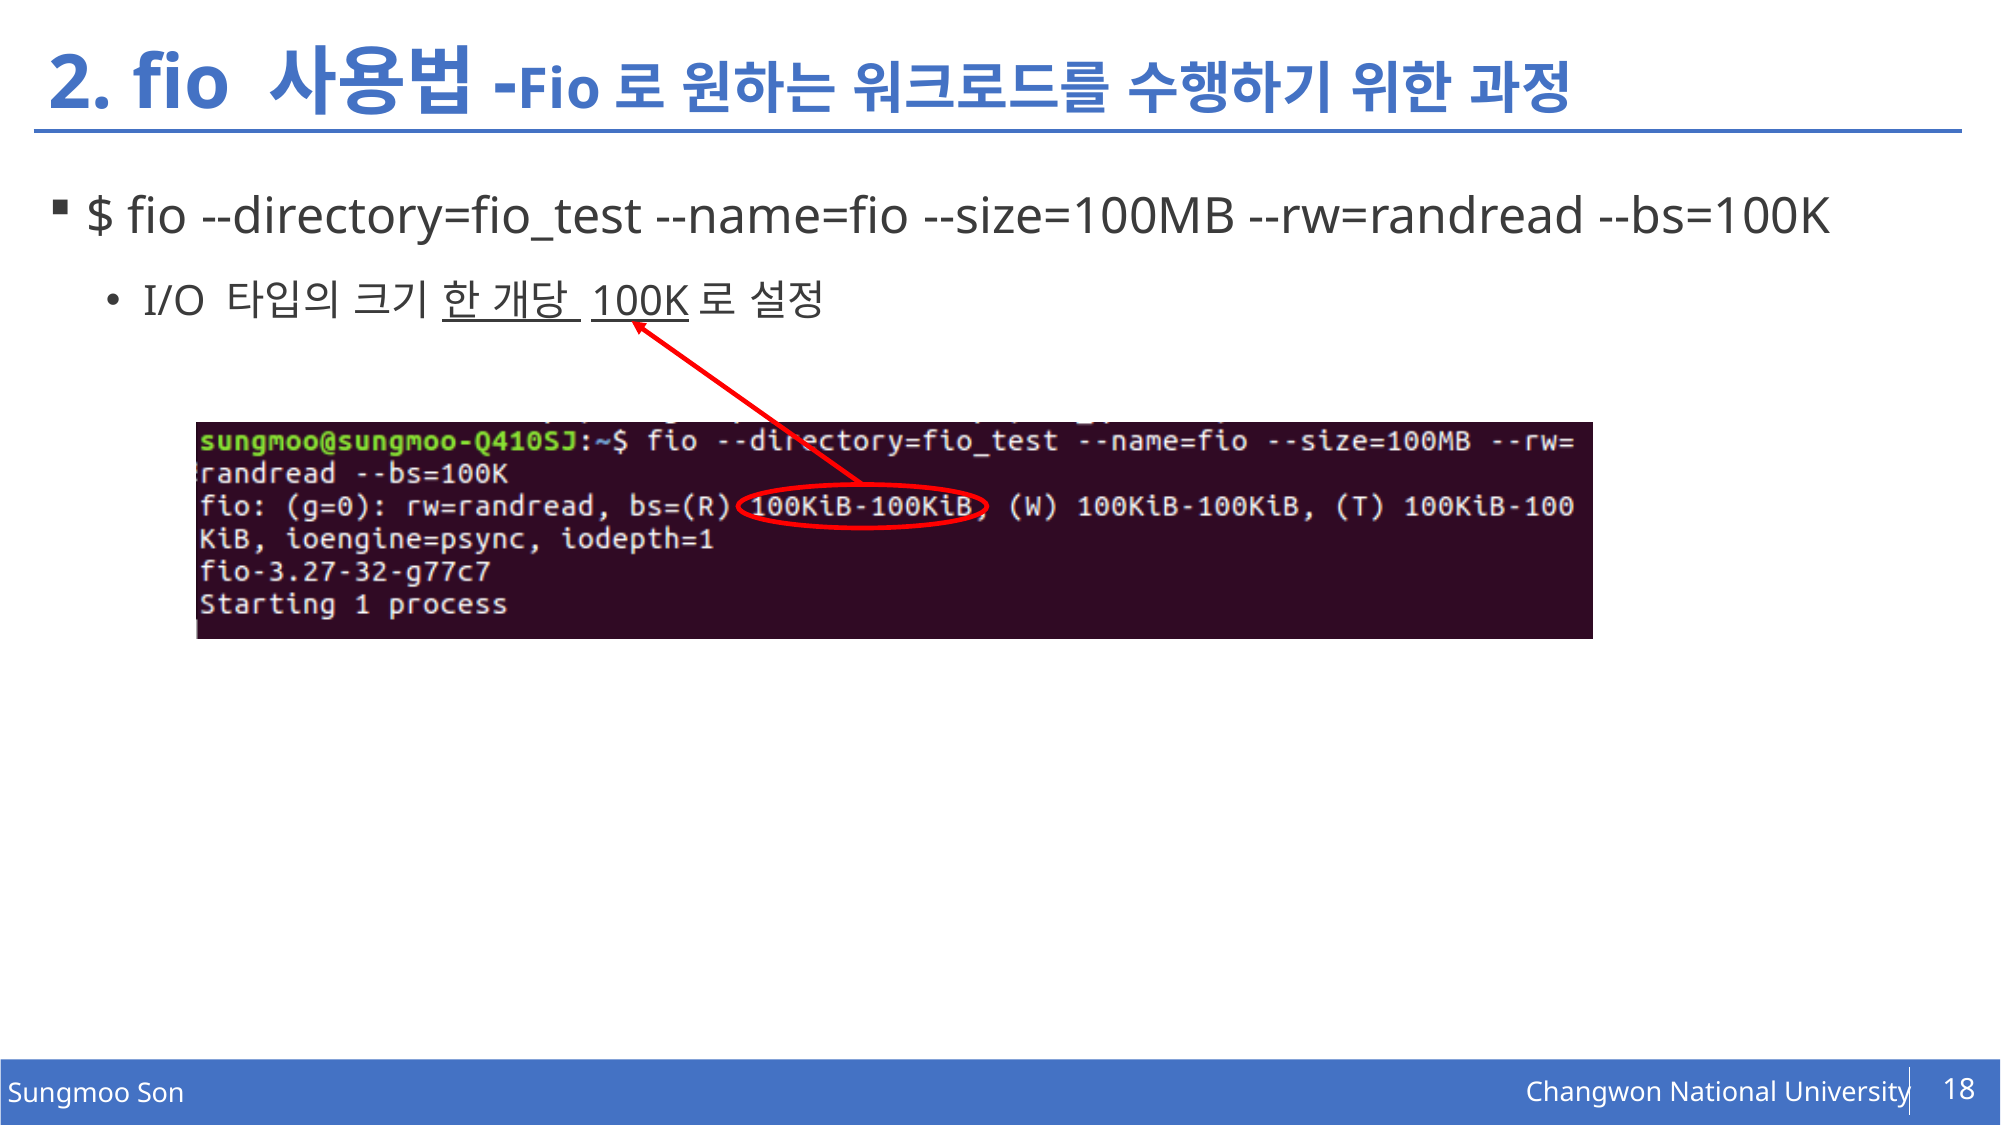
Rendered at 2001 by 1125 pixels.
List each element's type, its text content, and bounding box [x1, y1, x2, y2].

list $ fio --directory=fio_test --name=fio --size=100MB --rw=randread --bs=100K I/O 타입의 크기 한 개당 100K로 설정 [33, 152, 1963, 997]
title 2. fio 사용법-Fio로 원하는 워크로드를 수행하기 위한 과정 [33, 27, 1963, 143]
slide_number 18 [1922, 1060, 1996, 1121]
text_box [631, 320, 863, 485]
picture [196, 422, 1593, 639]
